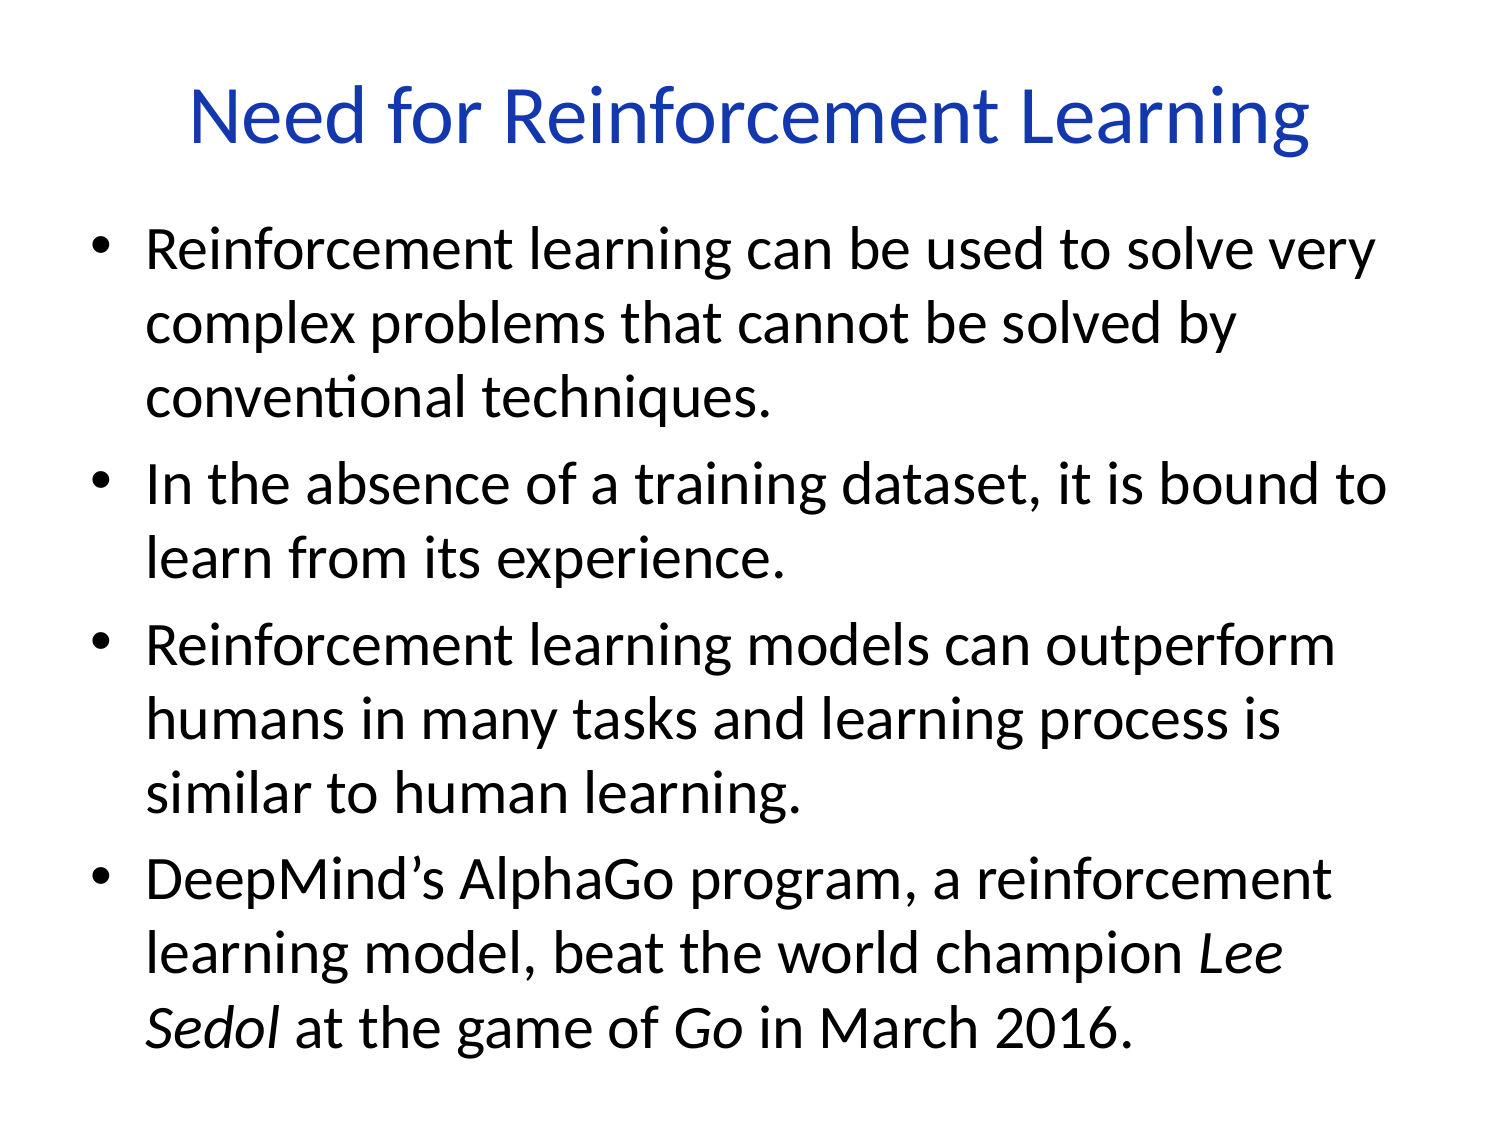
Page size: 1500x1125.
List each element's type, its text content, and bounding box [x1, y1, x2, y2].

title Need for Reinforcement Learning [75, 45, 1425, 175]
list Reinforcement learning can be used to solve very complex problems that cannot be solved by conventional techniques. In the absence of a training dataset, it is bound to learn from its experience. Reinforcement learning models can outperform humans in many tasks and learning process is similar to human learning. DeepMind’s AlphaGo program, a reinforcement learning model, beat the world champion Lee Sedol at the game of Go in March 2016. [75, 200, 1425, 1075]
